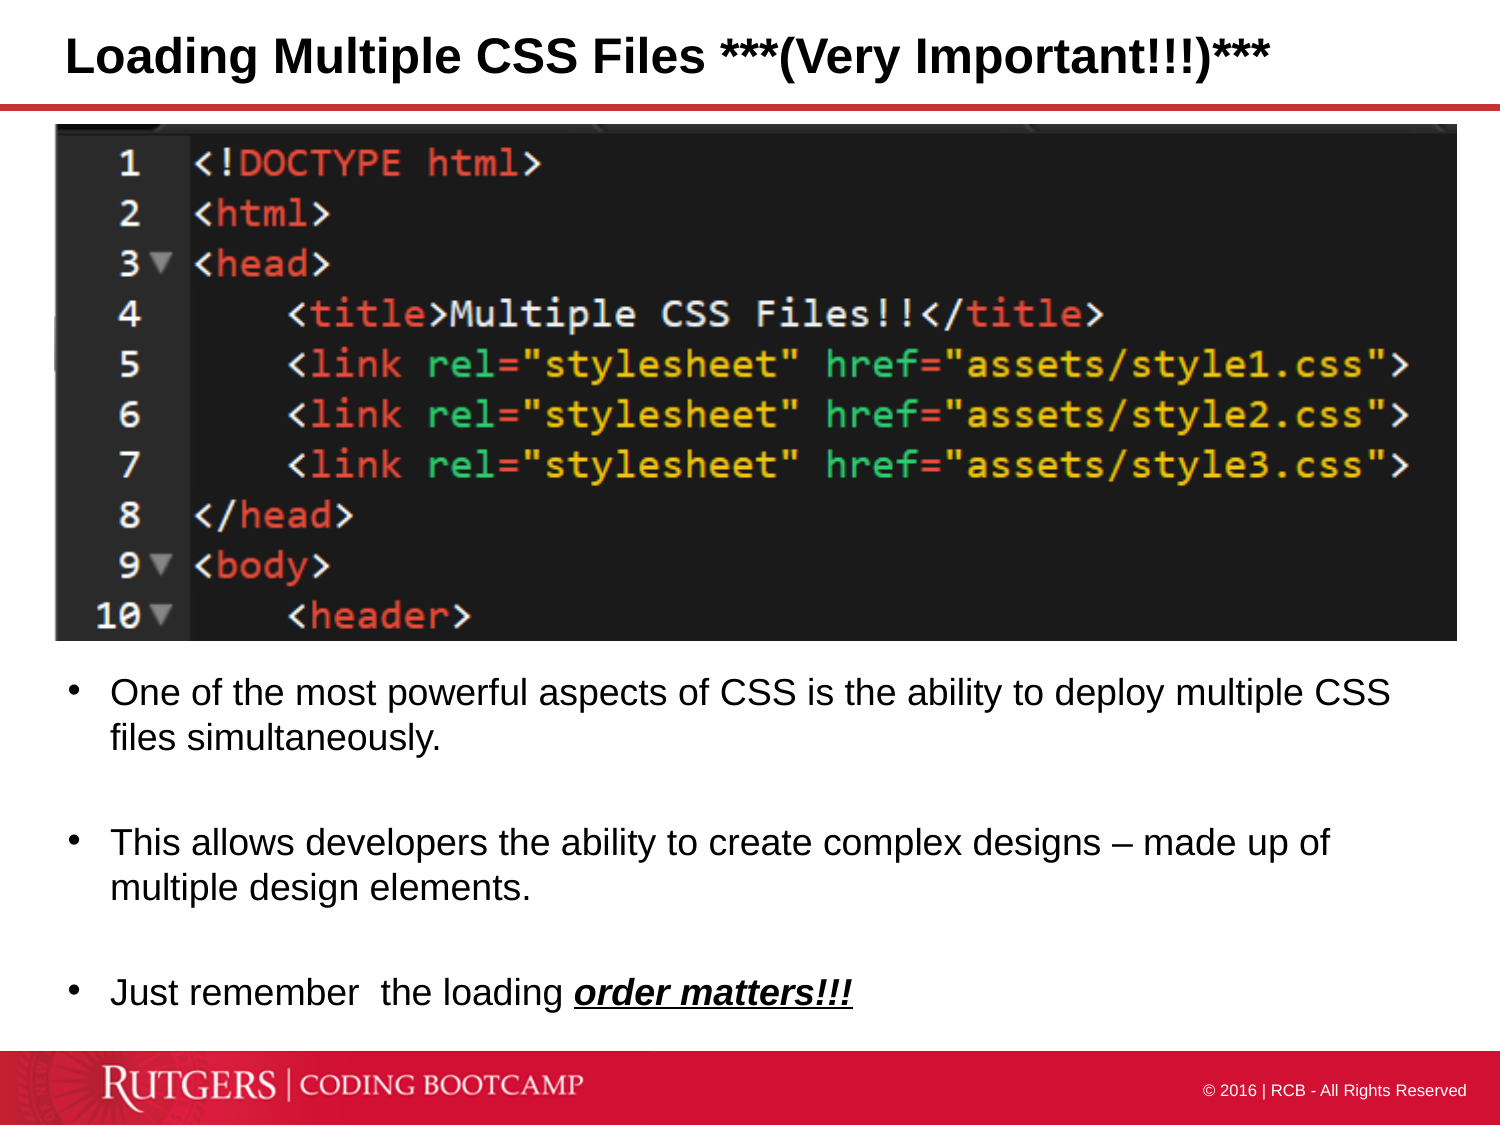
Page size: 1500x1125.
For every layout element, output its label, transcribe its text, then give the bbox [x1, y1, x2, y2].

text_box [0, 0, 1500, 104]
picture [0, 1051, 651, 1125]
text_box One of the most powerful aspects of CSS is the ability to deploy multiple CSS files simultaneously. This allows developers the ability to create complex designs – made up of multiple design elements. Just remember the loading order matters!!! [52, 652, 1457, 1025]
text_box Loading Multiple CSS Files ***(Very Important!!!)*** [49, 16, 1313, 91]
text_box © 2016 | RCB - All Rights Reserved [1024, 1072, 1483, 1108]
text_box [648, 1049, 1500, 1125]
picture [54, 124, 1457, 641]
